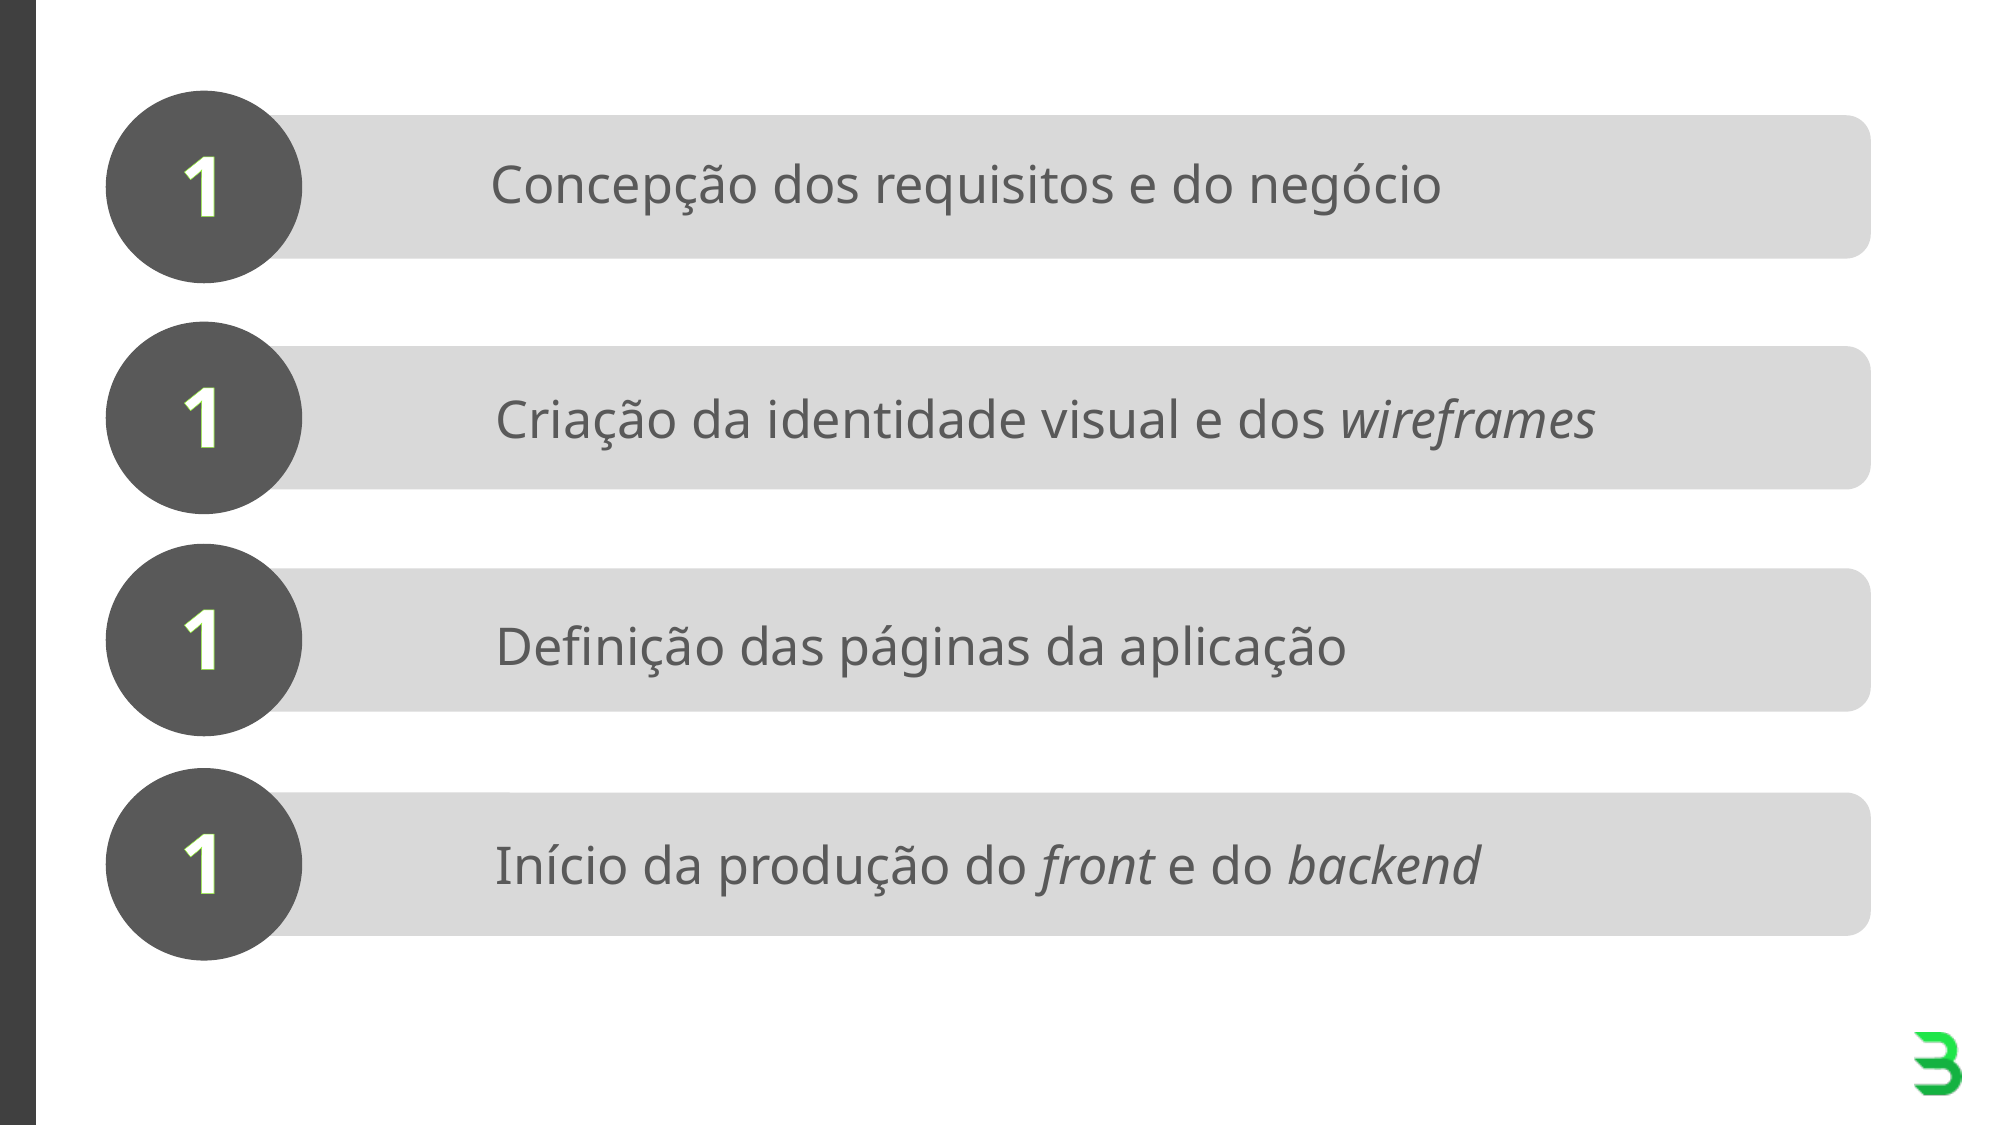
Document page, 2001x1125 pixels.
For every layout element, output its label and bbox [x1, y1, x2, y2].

text_box [106, 322, 1967, 514]
text_box [0, 0, 36, 1125]
picture [1914, 1032, 1962, 1097]
text_box [106, 91, 1962, 283]
text_box [106, 769, 1967, 960]
text_box [106, 544, 1967, 736]
